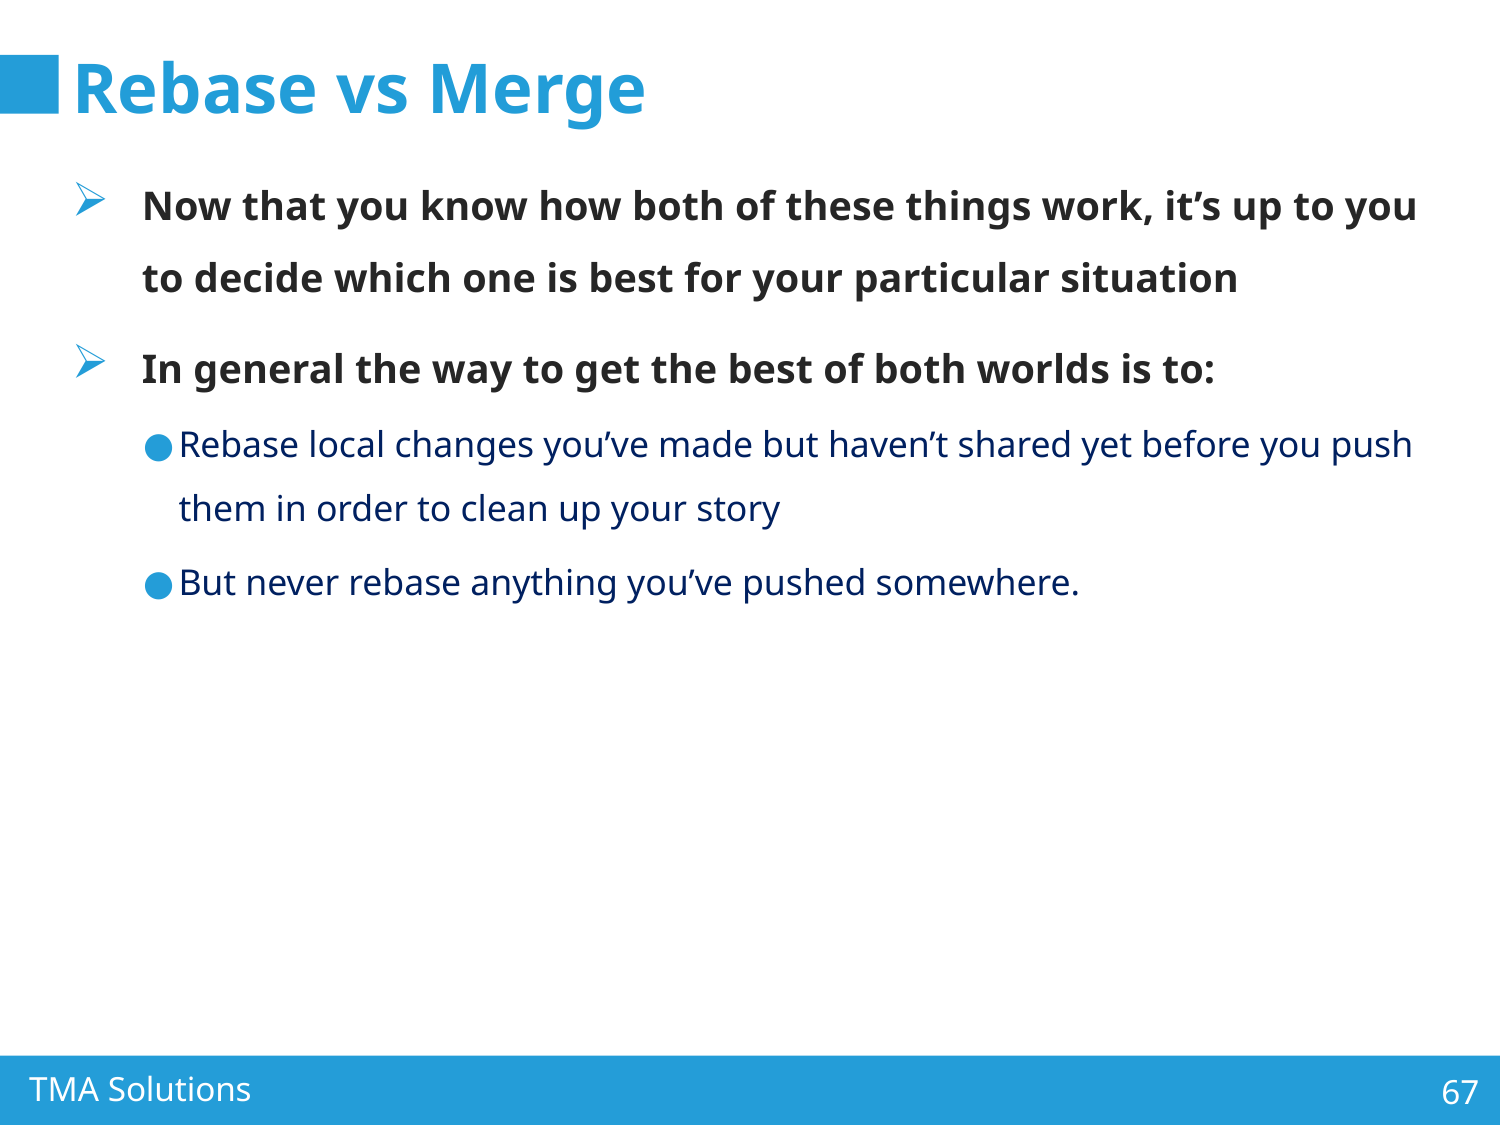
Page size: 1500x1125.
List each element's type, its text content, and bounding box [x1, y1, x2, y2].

title Rebase vs Merge [57, 46, 1499, 119]
list Now that you know how both of these things work, it’s up to you to decide which one is best for your particular situation In general the way to get the best of both worlds is to: Rebase local changes you’ve made but haven’t shared yet before you push them in order to clean up your story But never rebase anything you’ve pushed somewhere. [56, 149, 1457, 613]
